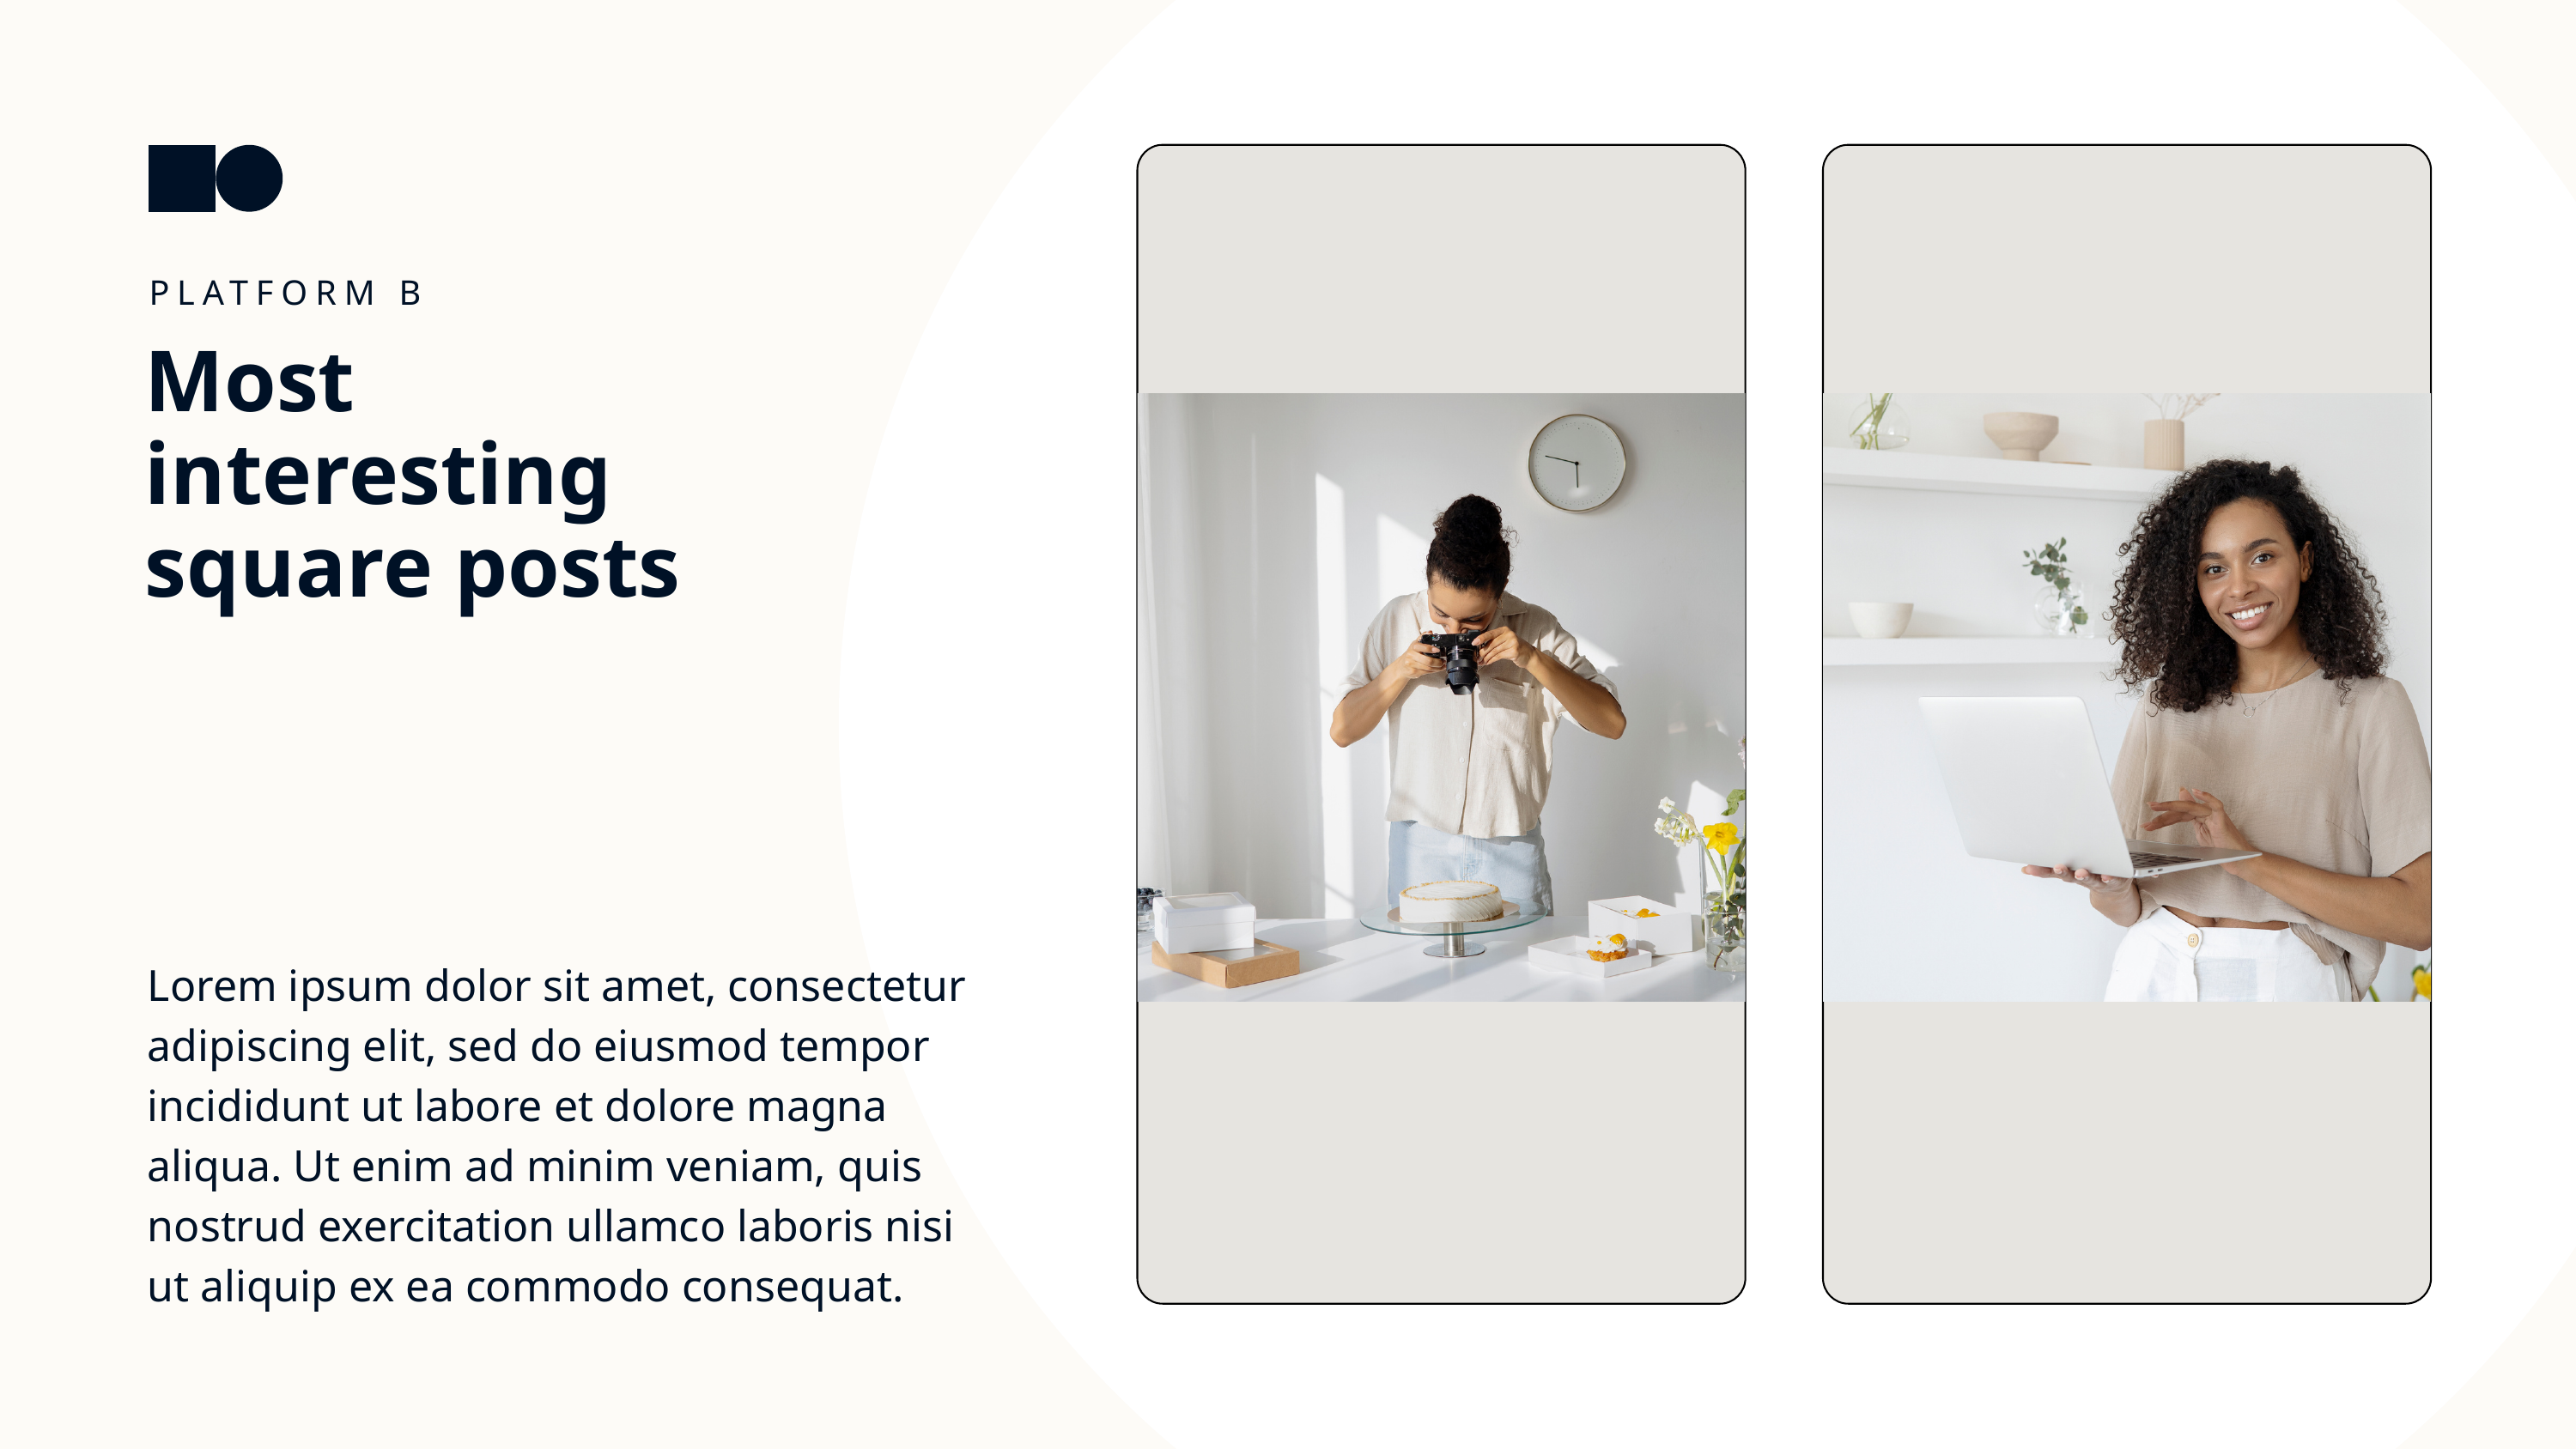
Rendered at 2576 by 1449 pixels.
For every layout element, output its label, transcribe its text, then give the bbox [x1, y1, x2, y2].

text_box Lorem ipsum dolor sit amet, consectetur adipiscing elit, sed do eiusmod tempor incididunt ut labore et dolore magna aliqua. Ut enim ad minim veniam, quis nostrud exercitation ullamco laboris nisi ut aliquip ex ea commodo consequat. [147, 949, 832, 1311]
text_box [1822, 1007, 2432, 1304]
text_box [1822, 393, 2432, 1002]
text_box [1822, 144, 2432, 393]
text_box Most interesting square posts [144, 336, 832, 614]
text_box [1137, 393, 1746, 1002]
text_box PLATFORM B [149, 264, 832, 312]
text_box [838, 0, 2576, 1449]
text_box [1137, 1007, 1746, 1304]
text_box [216, 144, 283, 212]
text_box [149, 144, 216, 212]
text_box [1137, 144, 1746, 393]
